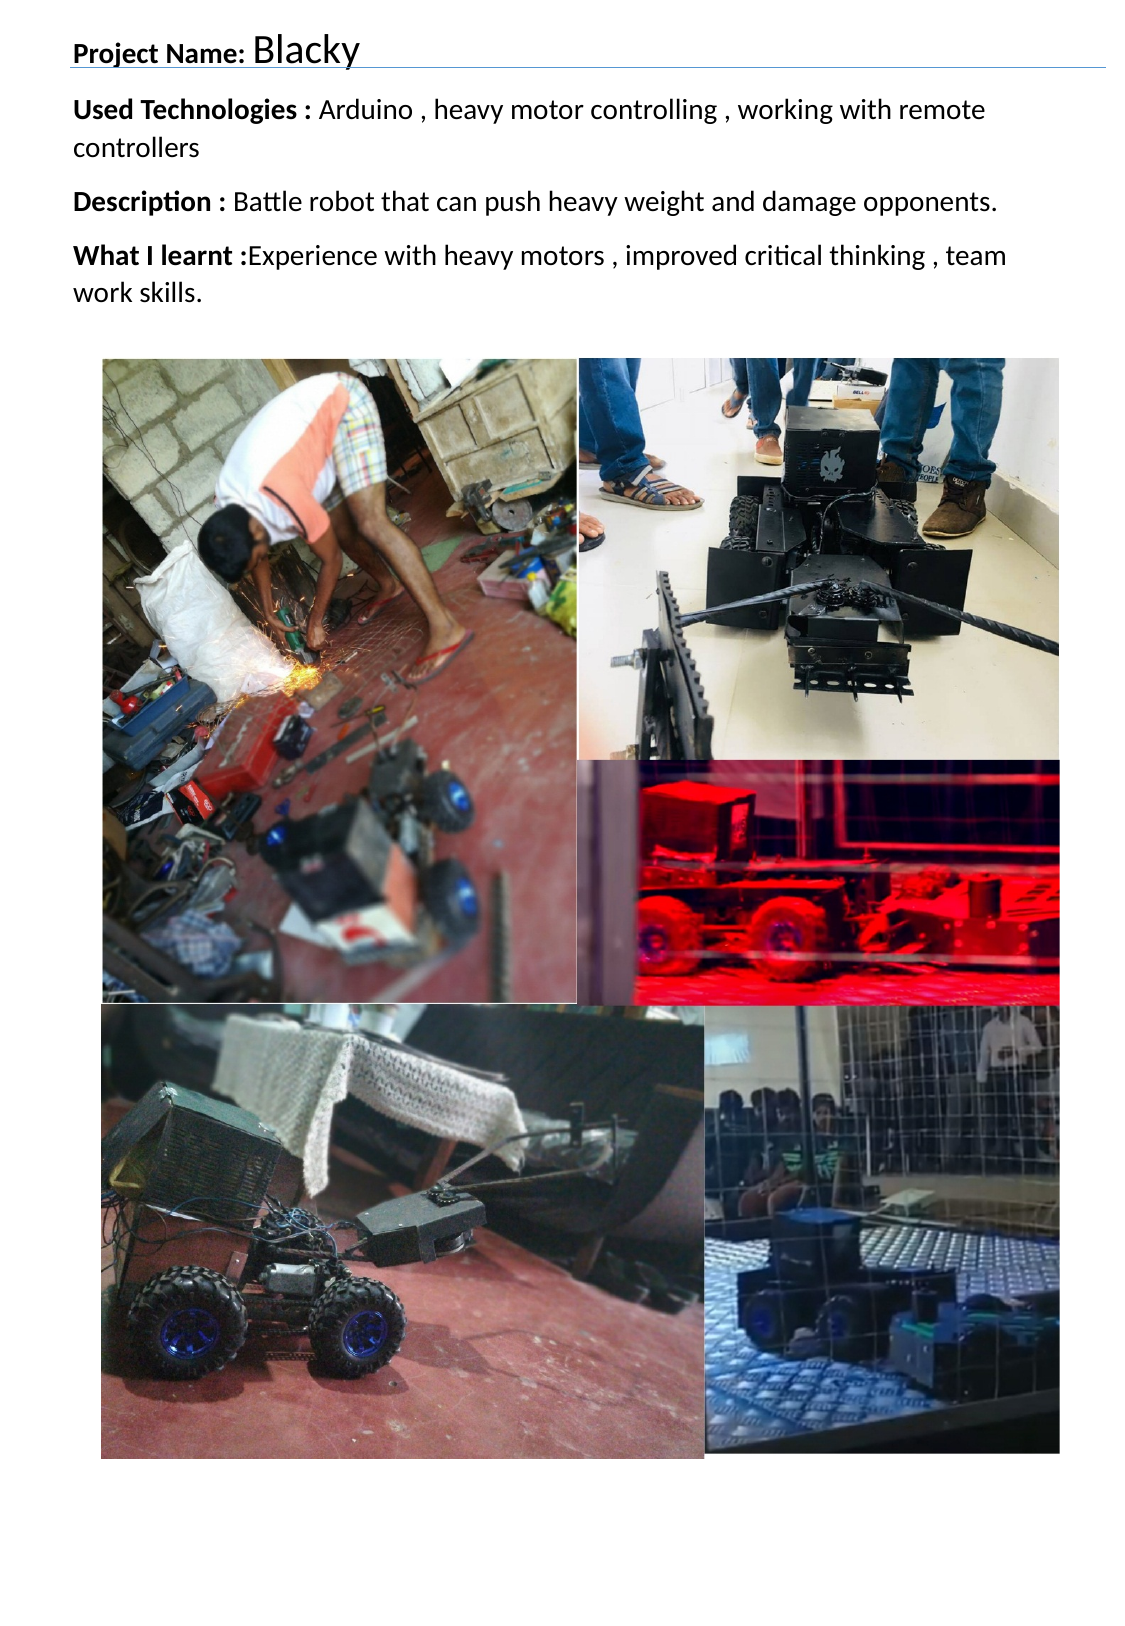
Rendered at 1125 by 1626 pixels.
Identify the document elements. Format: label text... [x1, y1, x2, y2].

text_box Project Name: Blacky Used Technologies : Arduino , heavy motor controlling , working with remote controllers Description : Battle robot that can push heavy weight and damage opponents. What I learnt :Experience with heavy motors , improved critical thinking , team work skills. [58, 10, 1067, 316]
picture [100, 357, 1060, 1459]
